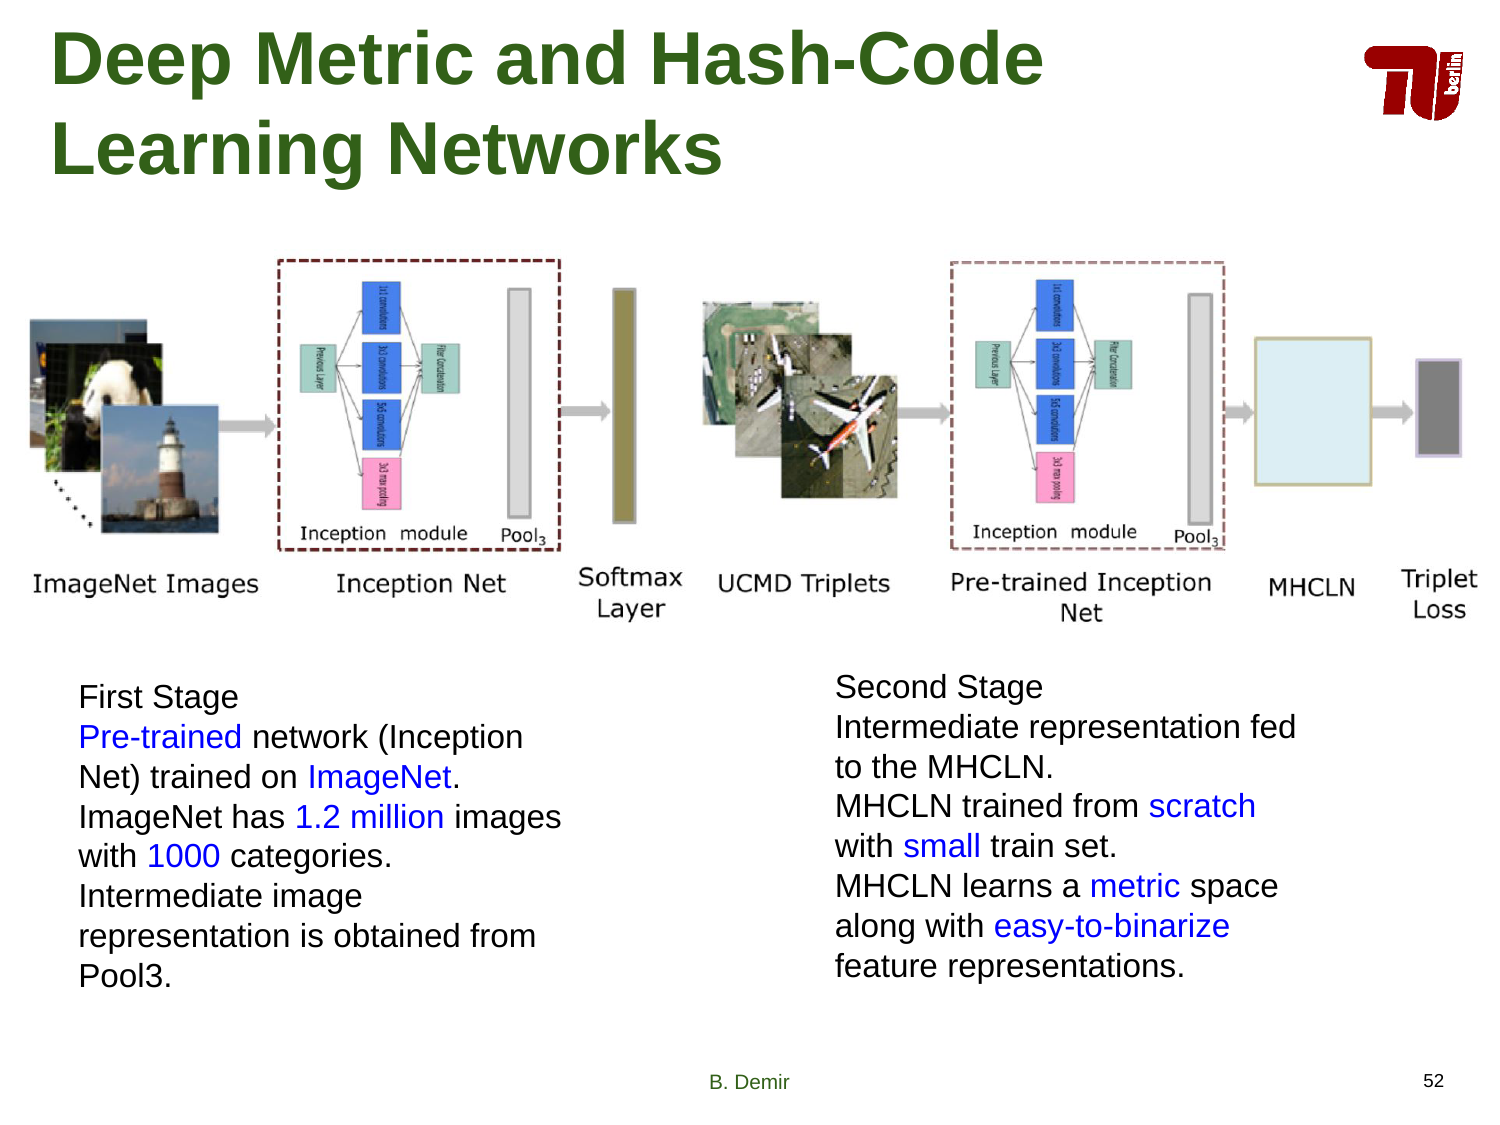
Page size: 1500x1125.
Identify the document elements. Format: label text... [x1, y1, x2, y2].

picture [12, 249, 691, 626]
text_box Second Stage Intermediate representation fed to the MHCLN. MHCLN trained from scratch with small train set. MHCLN learns a metric space along with easy-to-binarize feature representations.r [819, 657, 1500, 992]
text_box 52 [1109, 1061, 1460, 1122]
picture [699, 249, 1480, 626]
text_box First Stage Pre-trained network (Inception Net) trained on ImageNet. ImageNet has 1.2 million images with 1000 categories. Intermediate image representation is obtained from Pool3. [63, 667, 814, 1002]
picture [1362, 45, 1465, 121]
title Deep Metric and Hash-Code Learning Networks [34, 53, 1248, 147]
text_box B. Demir [507, 1061, 992, 1122]
